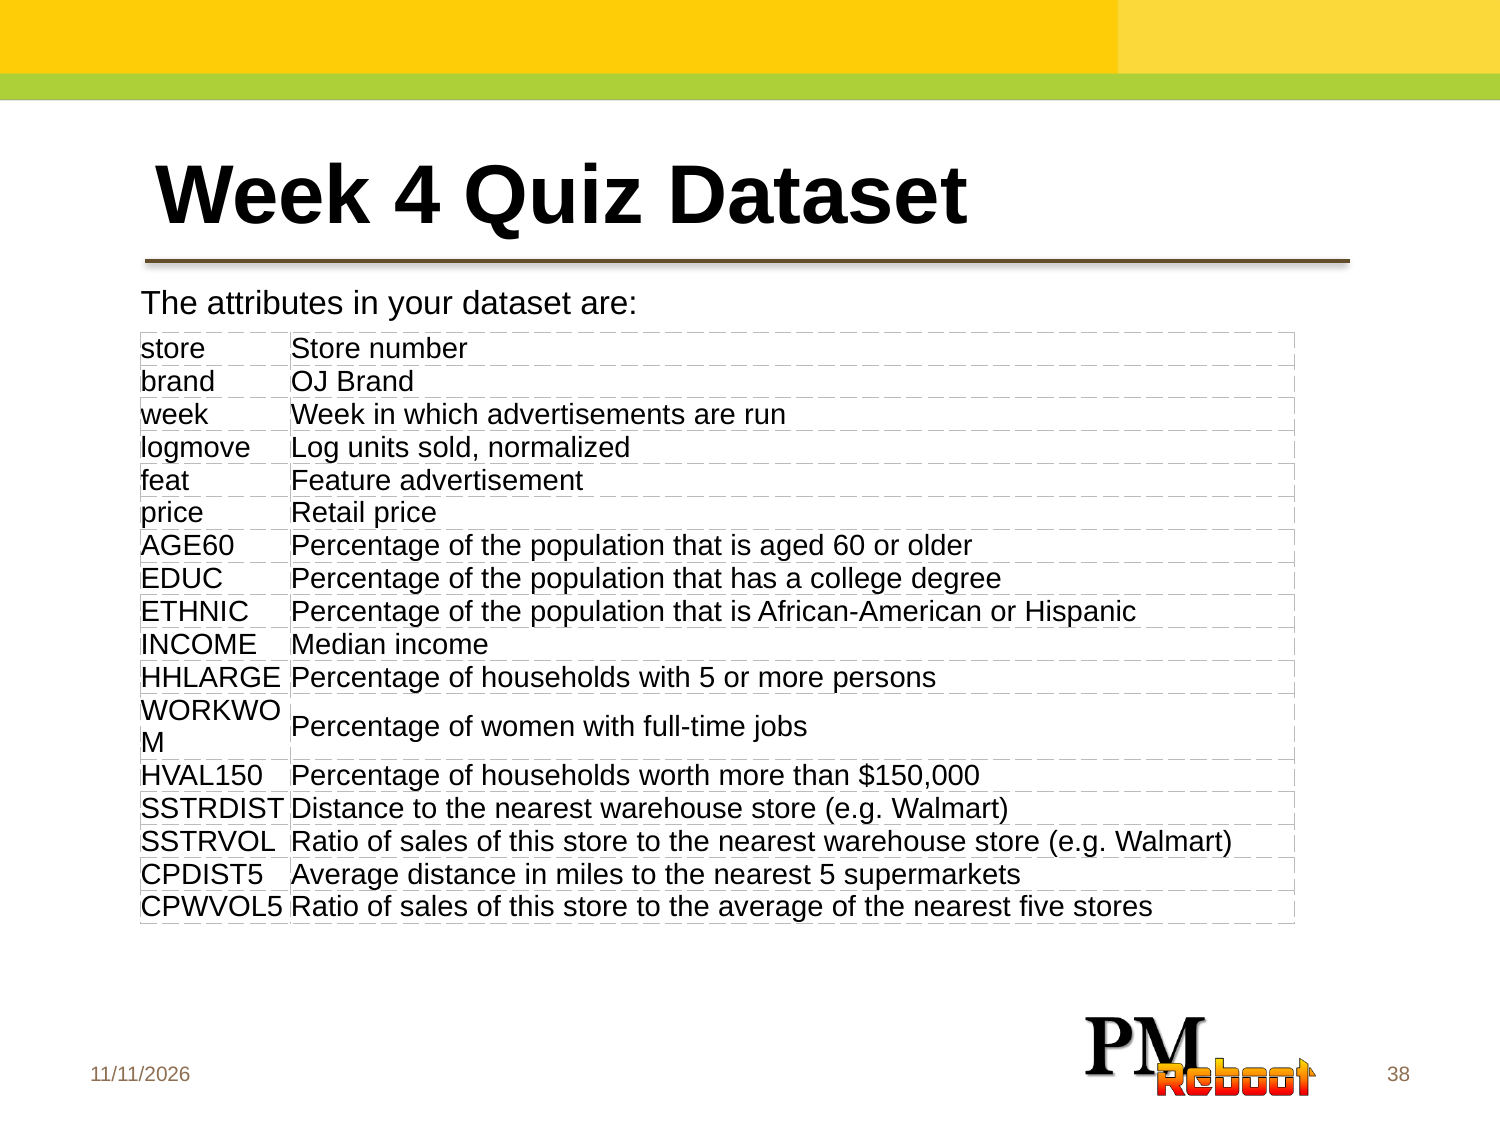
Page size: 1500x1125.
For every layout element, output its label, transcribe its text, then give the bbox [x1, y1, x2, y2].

table_cell CPDIST5 [141, 858, 291, 890]
table_cell HHLARGE [141, 661, 291, 693]
table_cell brand [141, 365, 291, 398]
table_cell Median income [291, 628, 1295, 661]
table_cell Percentage of the population that has a college degree [291, 562, 1295, 595]
table_cell Week in which advertisements are run [291, 398, 1295, 431]
table_cell Percentage of the population that is African-American or Hispanic [291, 595, 1295, 628]
table_cell WORKWOM [141, 693, 291, 759]
title Week 4 Quiz Dataset [140, 116, 1425, 265]
table_cell INCOME [141, 628, 291, 661]
table_cell Ratio of sales of this store to the average of the nearest five stores [291, 890, 1295, 923]
table_cell AGE60 [141, 529, 291, 562]
table_cell SSTRDIST [141, 792, 291, 825]
table_cell Percentage of households worth more than $150,000 [291, 759, 1295, 792]
slide_number 38 [1074, 1042, 1425, 1103]
table_header Store number [291, 332, 1295, 365]
table_cell feat [141, 464, 291, 496]
table_cell Percentage of the population that is aged 60 or older [291, 529, 1295, 562]
table_cell Feature advertisement [291, 464, 1295, 496]
table_cell Retail price [291, 496, 1295, 529]
table_cell Percentage of women with full-time jobs [291, 693, 1295, 759]
table_cell Distance to the nearest warehouse store (e.g. Walmart) [291, 792, 1295, 825]
table_cell EDUC [141, 562, 291, 595]
text_box The attributes in your dataset are: [140, 280, 1343, 322]
table_cell OJ Brand [291, 365, 1295, 398]
table_cell Ratio of sales of this store to the nearest warehouse store (e.g. Walmart) [291, 825, 1295, 858]
table_cell HVAL150 [141, 759, 291, 792]
table_cell week [141, 398, 291, 431]
picture [0, 0, 1500, 1125]
table_cell price [141, 496, 291, 529]
table_cell CPWVOL5 [141, 890, 291, 923]
table_cell Log units sold, normalized [291, 431, 1295, 464]
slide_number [75, 1042, 425, 1103]
table_cell logmove [141, 431, 291, 464]
table_cell SSTRVOL [141, 825, 291, 858]
table_header store [141, 332, 291, 365]
table_cell Percentage of households with 5 or more persons [291, 661, 1295, 693]
table_cell Average distance in miles to the nearest 5 supermarkets [291, 858, 1295, 890]
table_cell ETHNIC [141, 595, 291, 628]
